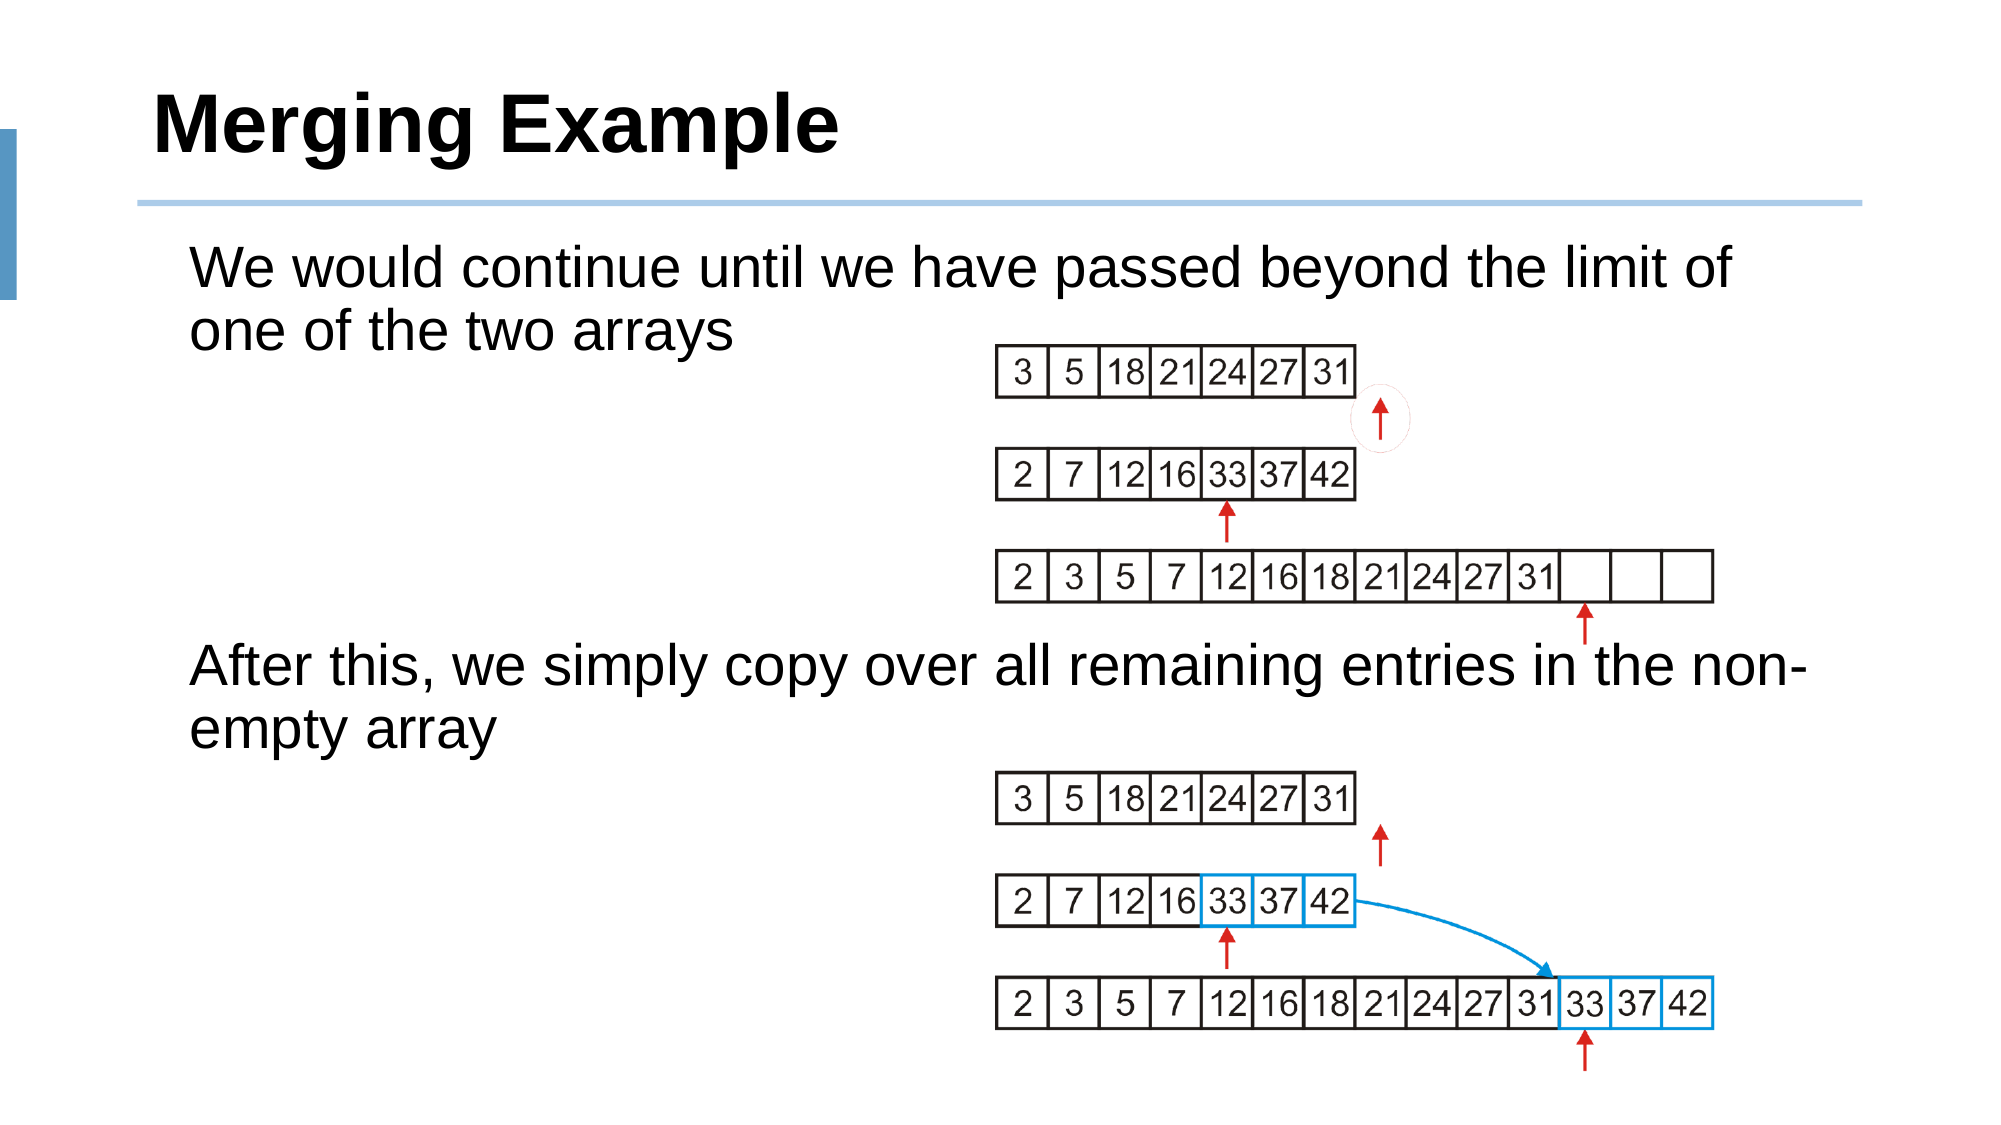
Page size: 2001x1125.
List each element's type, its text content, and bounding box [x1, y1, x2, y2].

picture [988, 337, 1721, 1088]
title Merging Example [137, 42, 1863, 208]
list We would continue until we have passed beyond the limit of one of the two arrays After this, we simply copy over all remaining entries in the non- empty array [137, 229, 1863, 1014]
